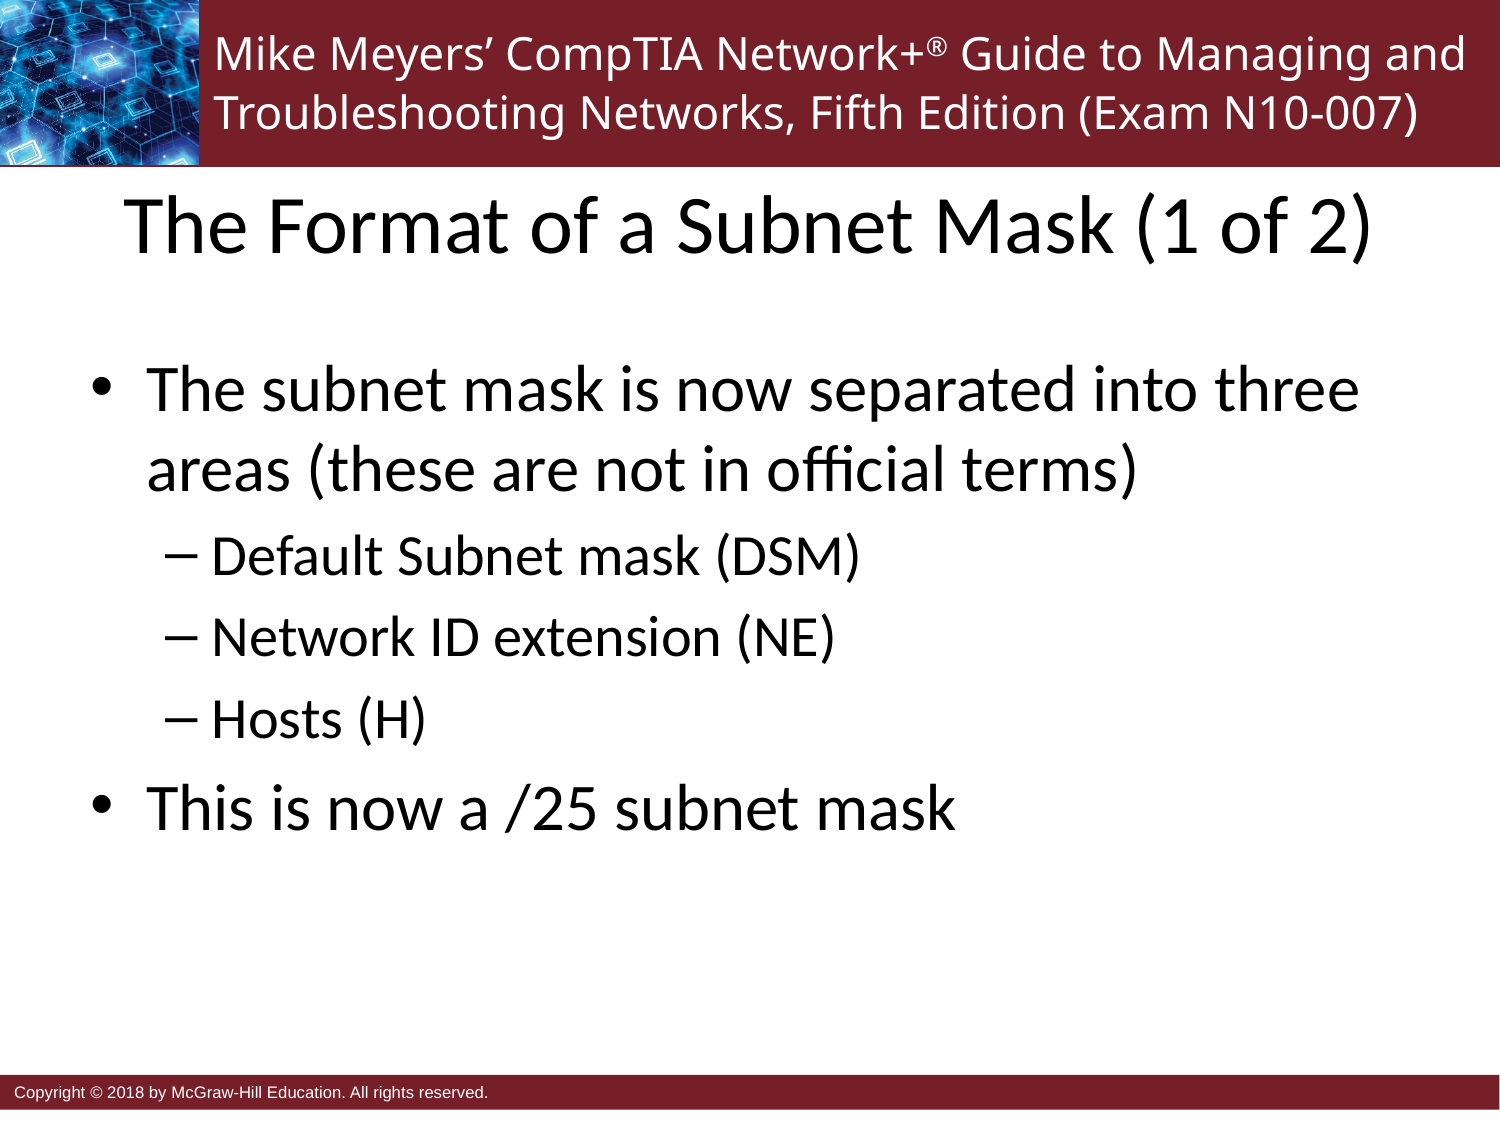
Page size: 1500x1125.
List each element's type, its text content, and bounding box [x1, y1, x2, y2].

picture [0, 0, 199, 165]
list The subnet mask is now separated into three areas (these are not in official terms) Default Subnet mask (DSM) Network ID extension (NE) Hosts (H) This is now a /25 subnet mask [75, 337, 1425, 1088]
title The Format of a Subnet Mask (1 of 2) [75, 162, 1425, 288]
